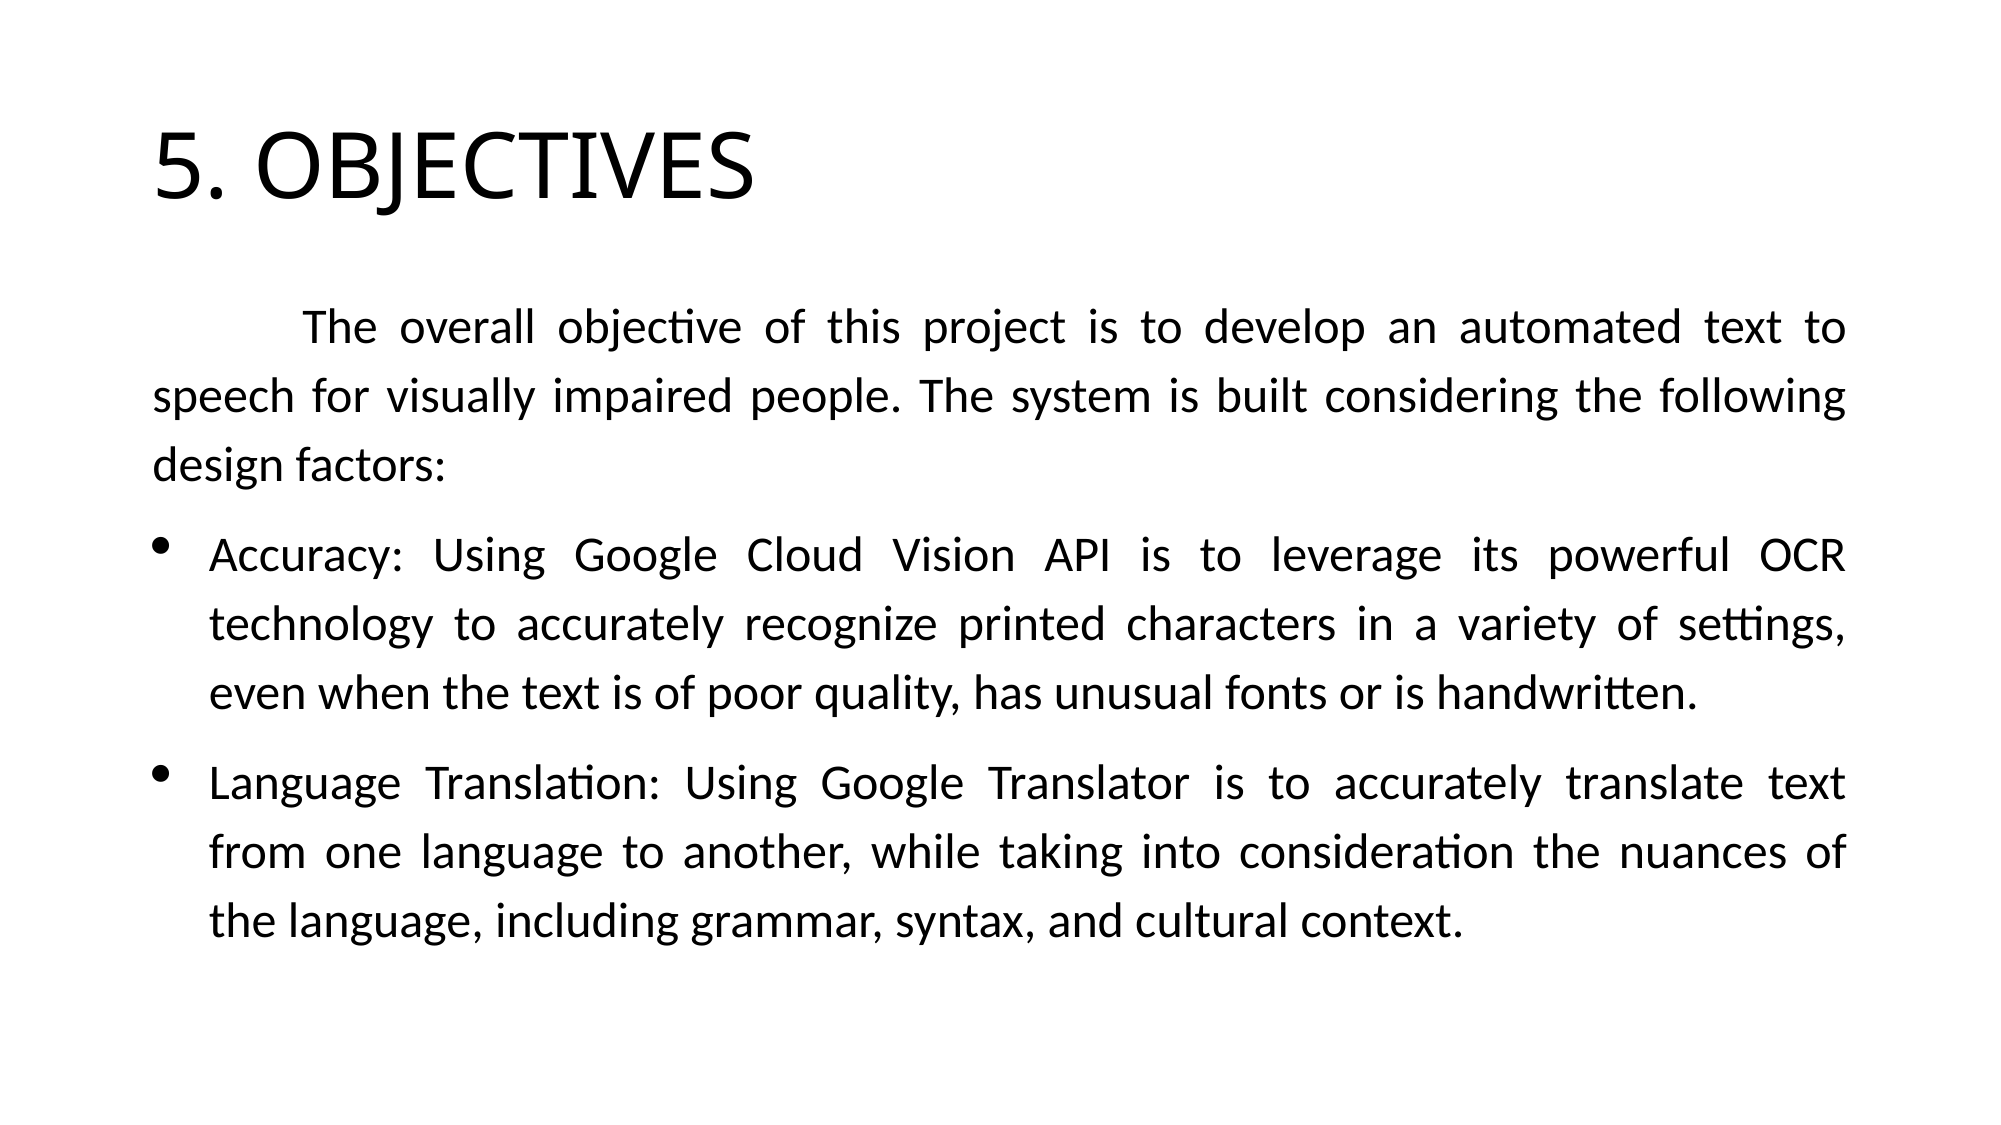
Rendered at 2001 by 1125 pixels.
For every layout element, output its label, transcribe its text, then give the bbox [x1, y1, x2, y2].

list The overall objective of this project is to develop an automated text to speech for visually impaired people. The system is built considering the following design factors: Accuracy: Using Google Cloud Vision API is to leverage its powerful OCR technology to accurately recognize printed characters in a variety of settings, even when the text is of poor quality, has unusual fonts or is handwritten. Language Translation: Using Google Translator is to accurately translate text from one language to another, while taking into consideration the nuances of the language, including grammar, syntax, and cultural context. [137, 277, 1863, 1043]
title 5. OBJECTIVES [137, 59, 1863, 277]
